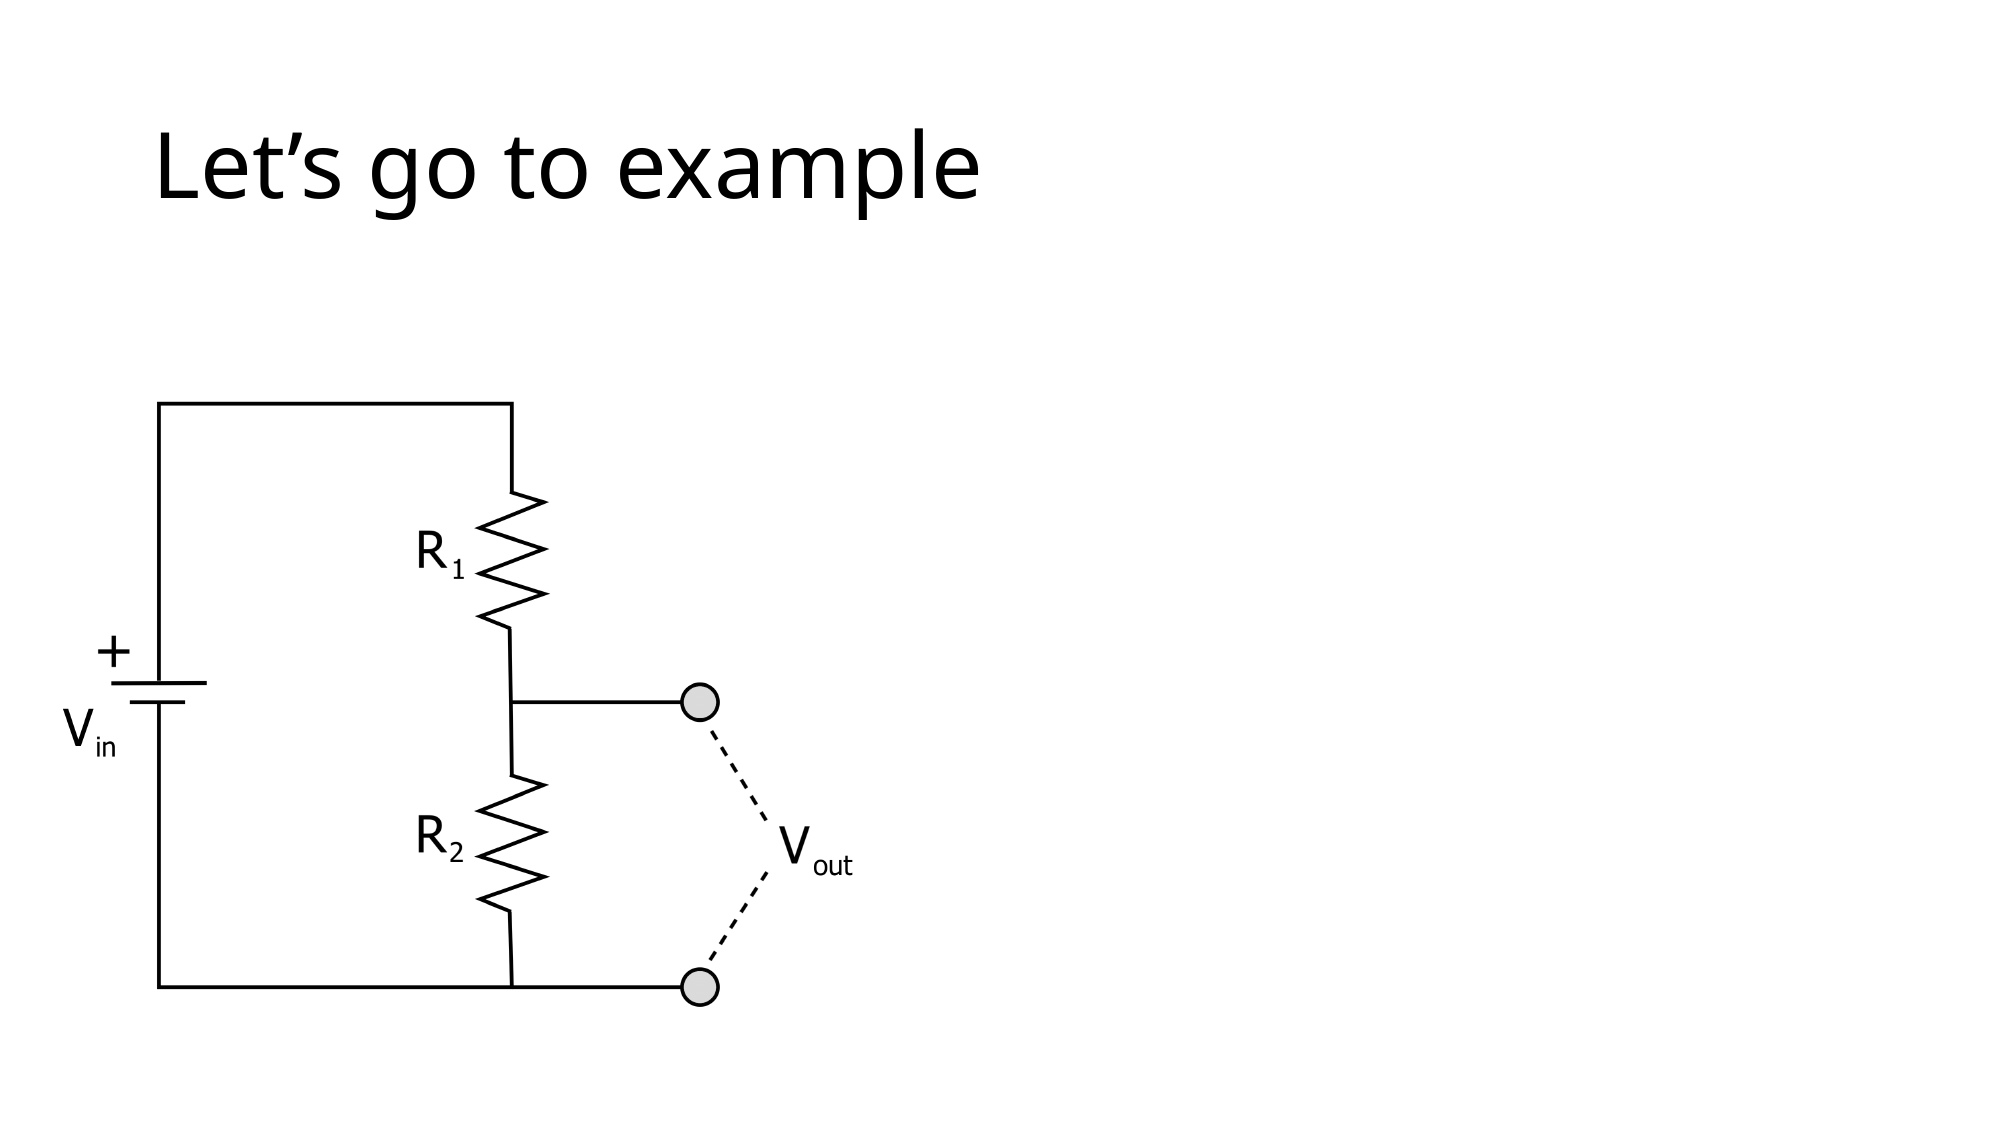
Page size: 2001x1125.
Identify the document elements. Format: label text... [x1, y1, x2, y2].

title Let’s go to example [137, 59, 1863, 278]
picture [56, 391, 860, 1014]
